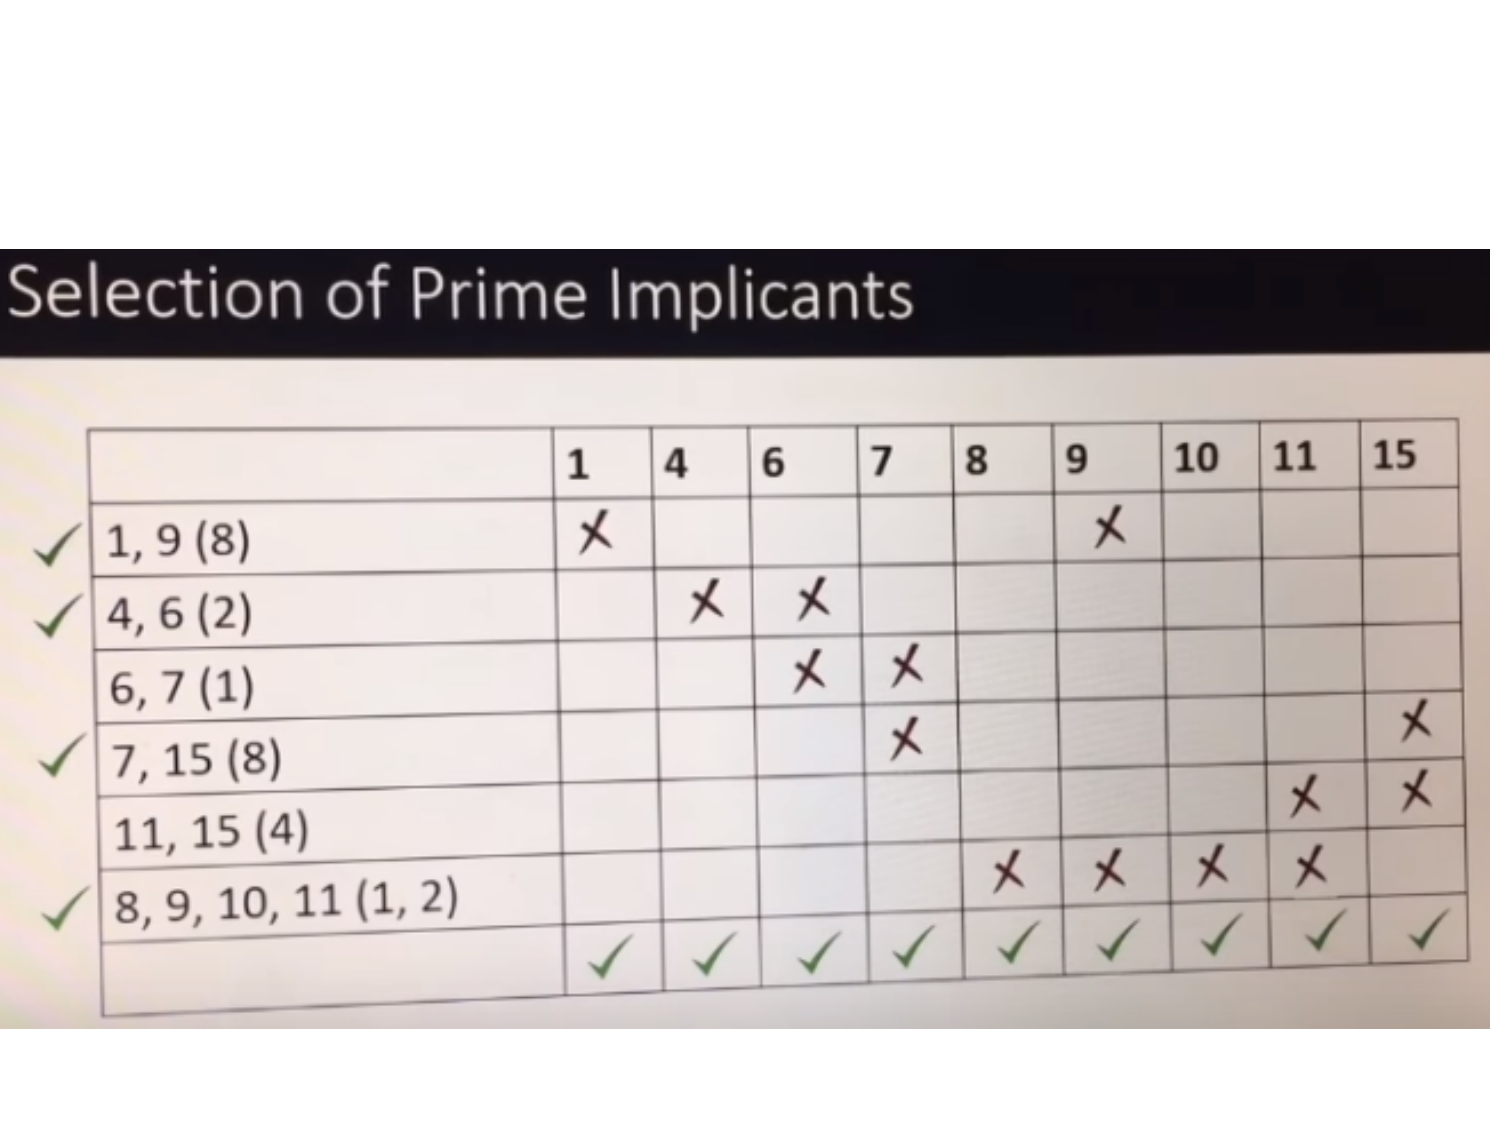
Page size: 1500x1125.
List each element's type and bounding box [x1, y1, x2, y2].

picture [0, 249, 1490, 1030]
